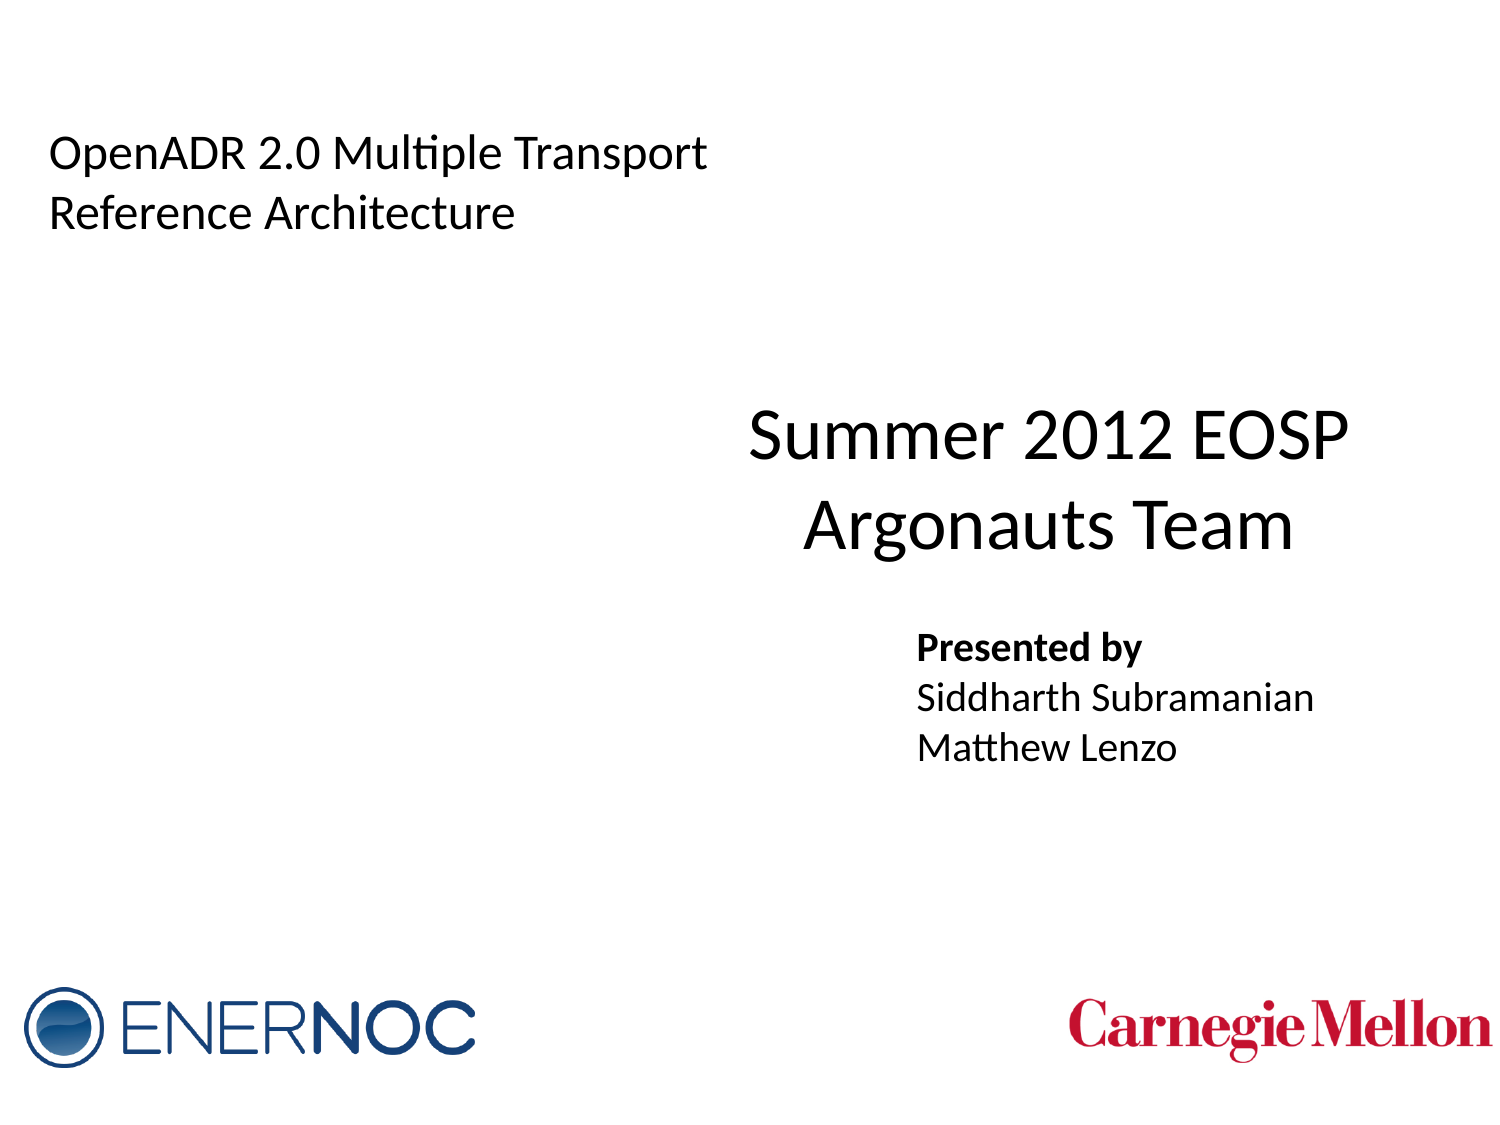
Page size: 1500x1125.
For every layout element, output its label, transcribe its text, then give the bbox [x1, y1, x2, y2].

picture [24, 987, 476, 1068]
text_box Presented by Siddharth Subramanian Matthew Lenzo [901, 612, 1331, 828]
text_box OpenADR 2.0 Multiple Transport Reference Architecture [34, 112, 724, 248]
picture [1060, 949, 1500, 1109]
text_box Summer 2012 EOSP Argonauts Team [699, 376, 1400, 574]
